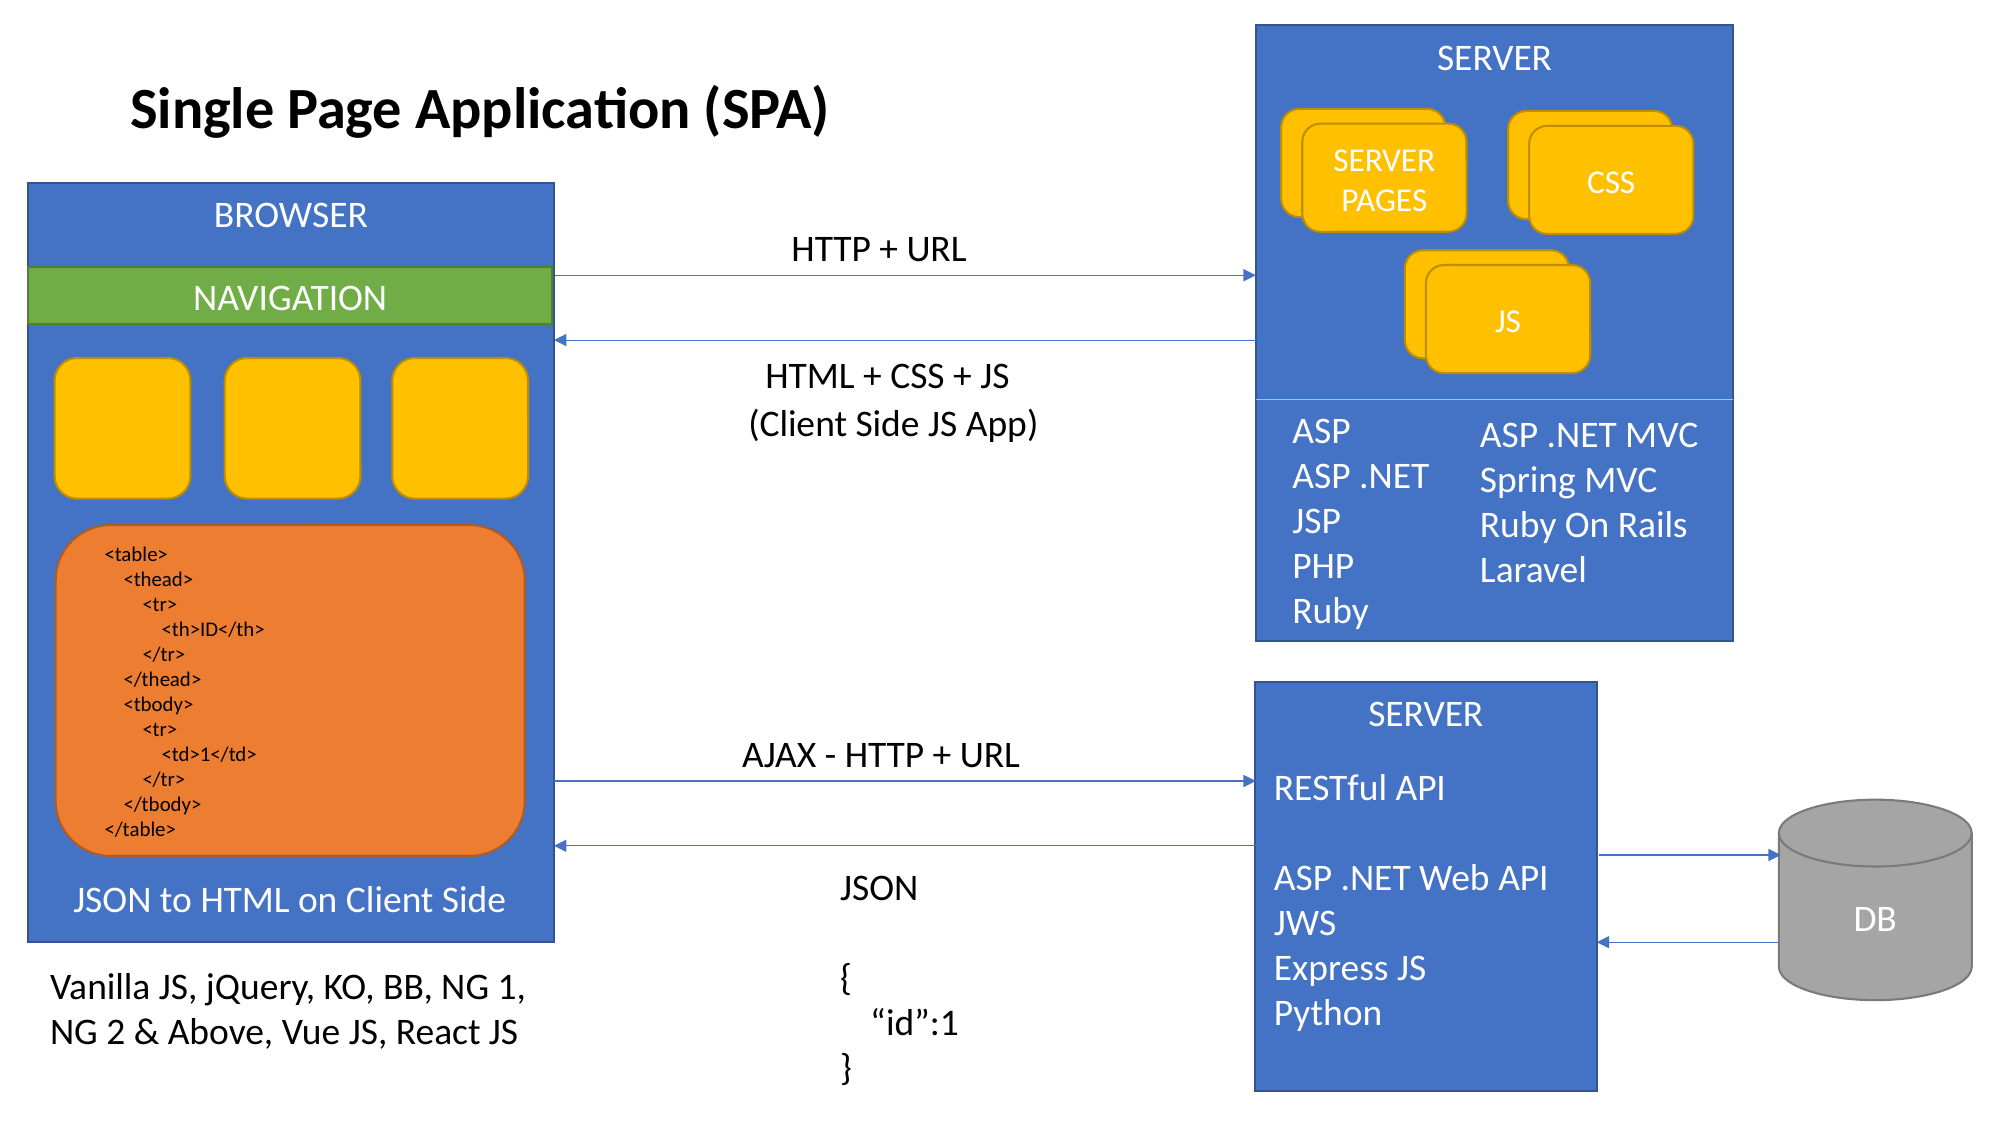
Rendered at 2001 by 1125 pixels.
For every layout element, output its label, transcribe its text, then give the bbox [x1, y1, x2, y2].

text_box [53, 356, 192, 500]
text_box ASP .NET MVC Spring MVC Ruby On Rails Laravel [1465, 402, 1733, 598]
text_box <table> <thead> <tr> <th>ID</th> </tr> </thead> <tbody> <tr> <td>1</td> </tr> </tbody> </table> [89, 533, 457, 848]
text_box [1281, 108, 1467, 232]
text_box Single Page Application (SPA) [115, 62, 846, 148]
text_box RESTful API ASP .NET Web API JWS Express JS Python [1259, 756, 1581, 1041]
text_box ASP ASP .NET JSP PHP Ruby [1277, 400, 1445, 639]
text_box SERVER [1255, 24, 1734, 399]
text_box (Client Side JS App) [702, 391, 1085, 452]
text_box DB [1777, 798, 1973, 1002]
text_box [1404, 250, 1591, 374]
text_box SERVER [1255, 400, 1734, 642]
text_box AJAX - HTTP + URL [727, 722, 1036, 780]
text_box JSON { “id”:1 } [825, 855, 974, 1096]
text_box [391, 356, 530, 500]
text_box JSON to HTML on Client Side [58, 867, 522, 928]
text_box BROWSER [27, 276, 555, 943]
text_box [223, 356, 362, 500]
text_box NAVIGATION [27, 266, 553, 325]
text_box HTTP + URL [776, 216, 982, 275]
text_box [54, 523, 526, 857]
text_box BROWSER [27, 182, 555, 275]
text_box SERVER [1254, 681, 1598, 1092]
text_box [1508, 110, 1694, 234]
text_box Vanilla JS, jQuery, KO, BB, NG 1, NG 2 & Above, Vue JS, React JS [35, 954, 542, 1060]
text_box HTML + CSS + JS [750, 343, 1025, 391]
